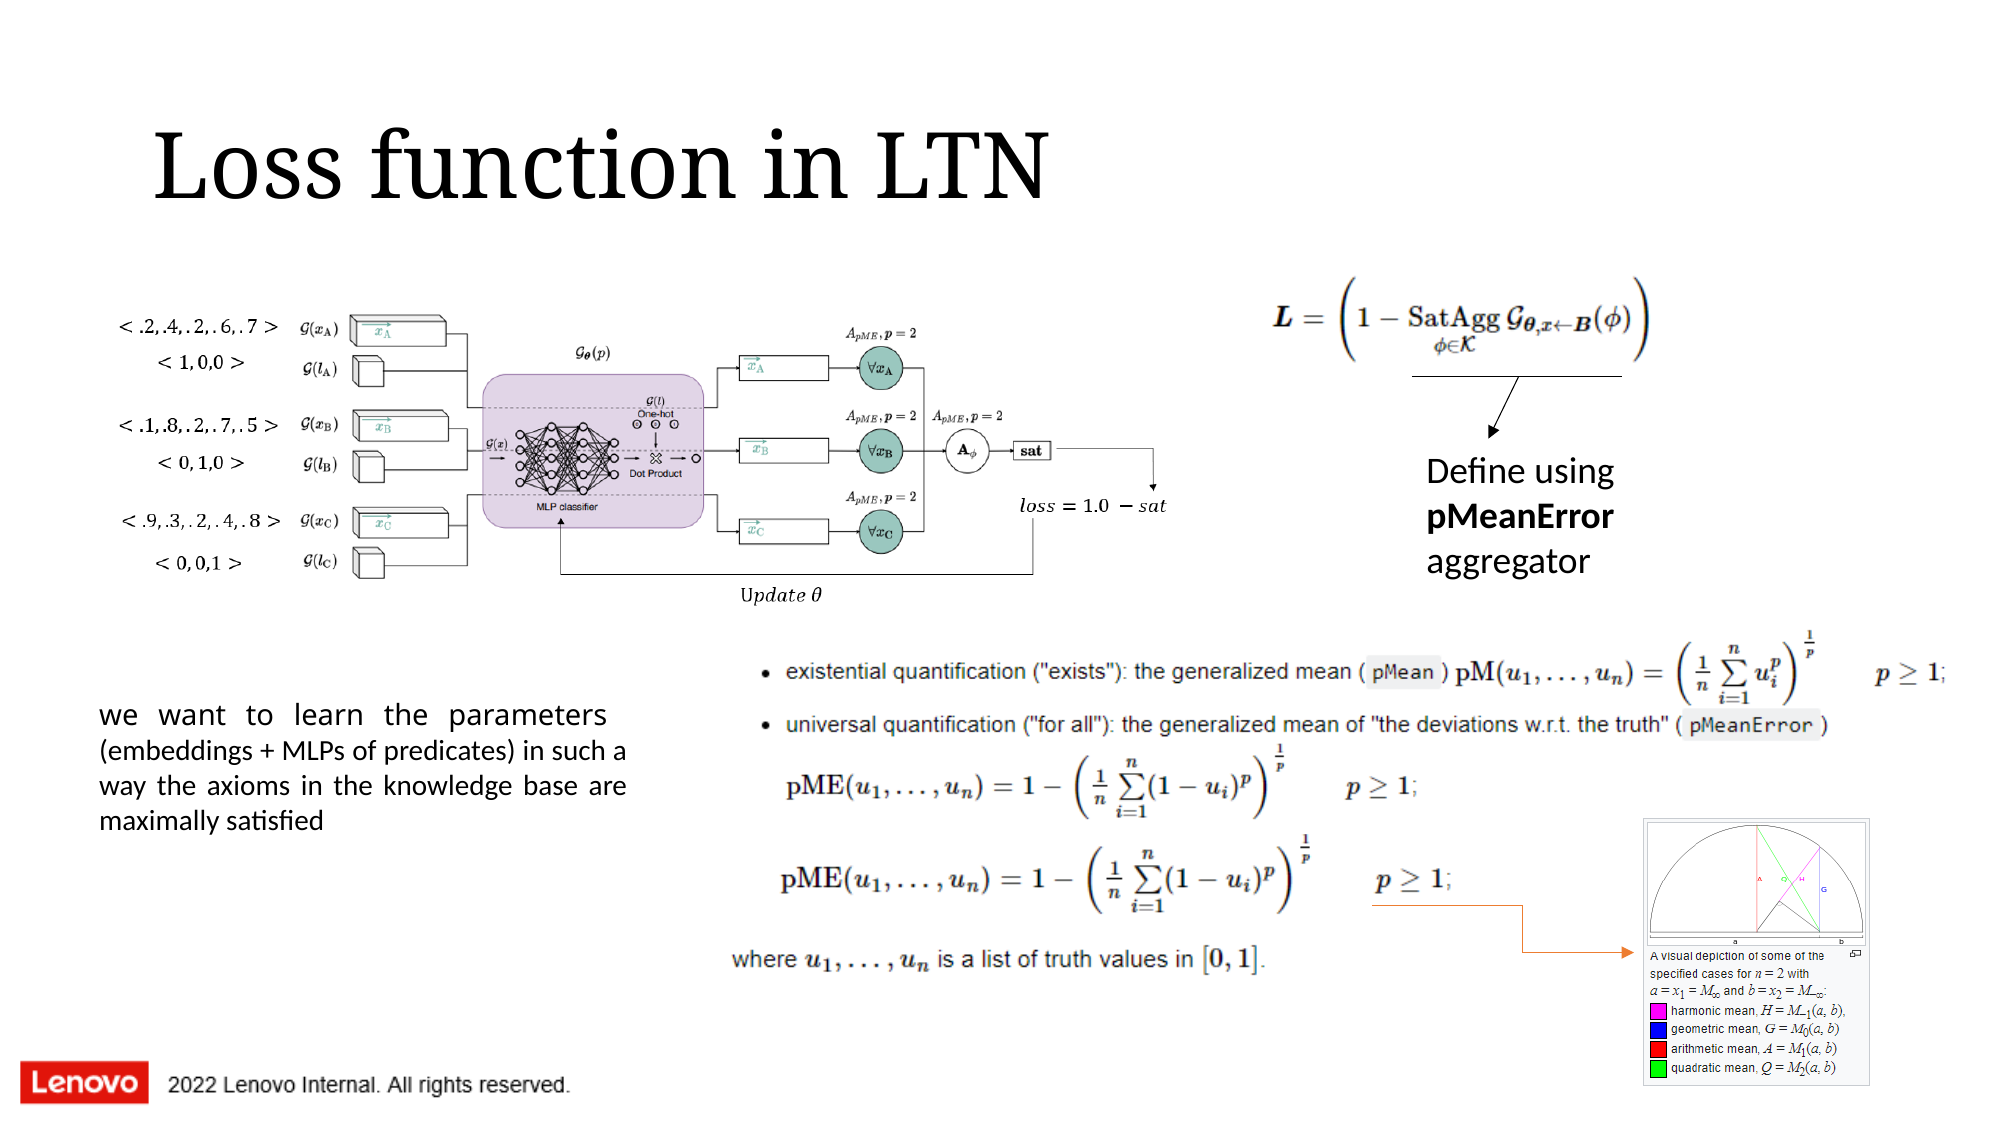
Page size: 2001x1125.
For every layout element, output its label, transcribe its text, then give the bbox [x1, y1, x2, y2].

picture [1265, 259, 1674, 377]
picture [111, 307, 1173, 609]
title Loss function in LTN [137, 59, 1863, 278]
picture [19, 1055, 578, 1110]
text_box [1488, 376, 1519, 439]
picture [716, 620, 1956, 1096]
text_box Define using pMeanError aggregator [1411, 438, 1734, 589]
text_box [1411, 905, 1634, 953]
